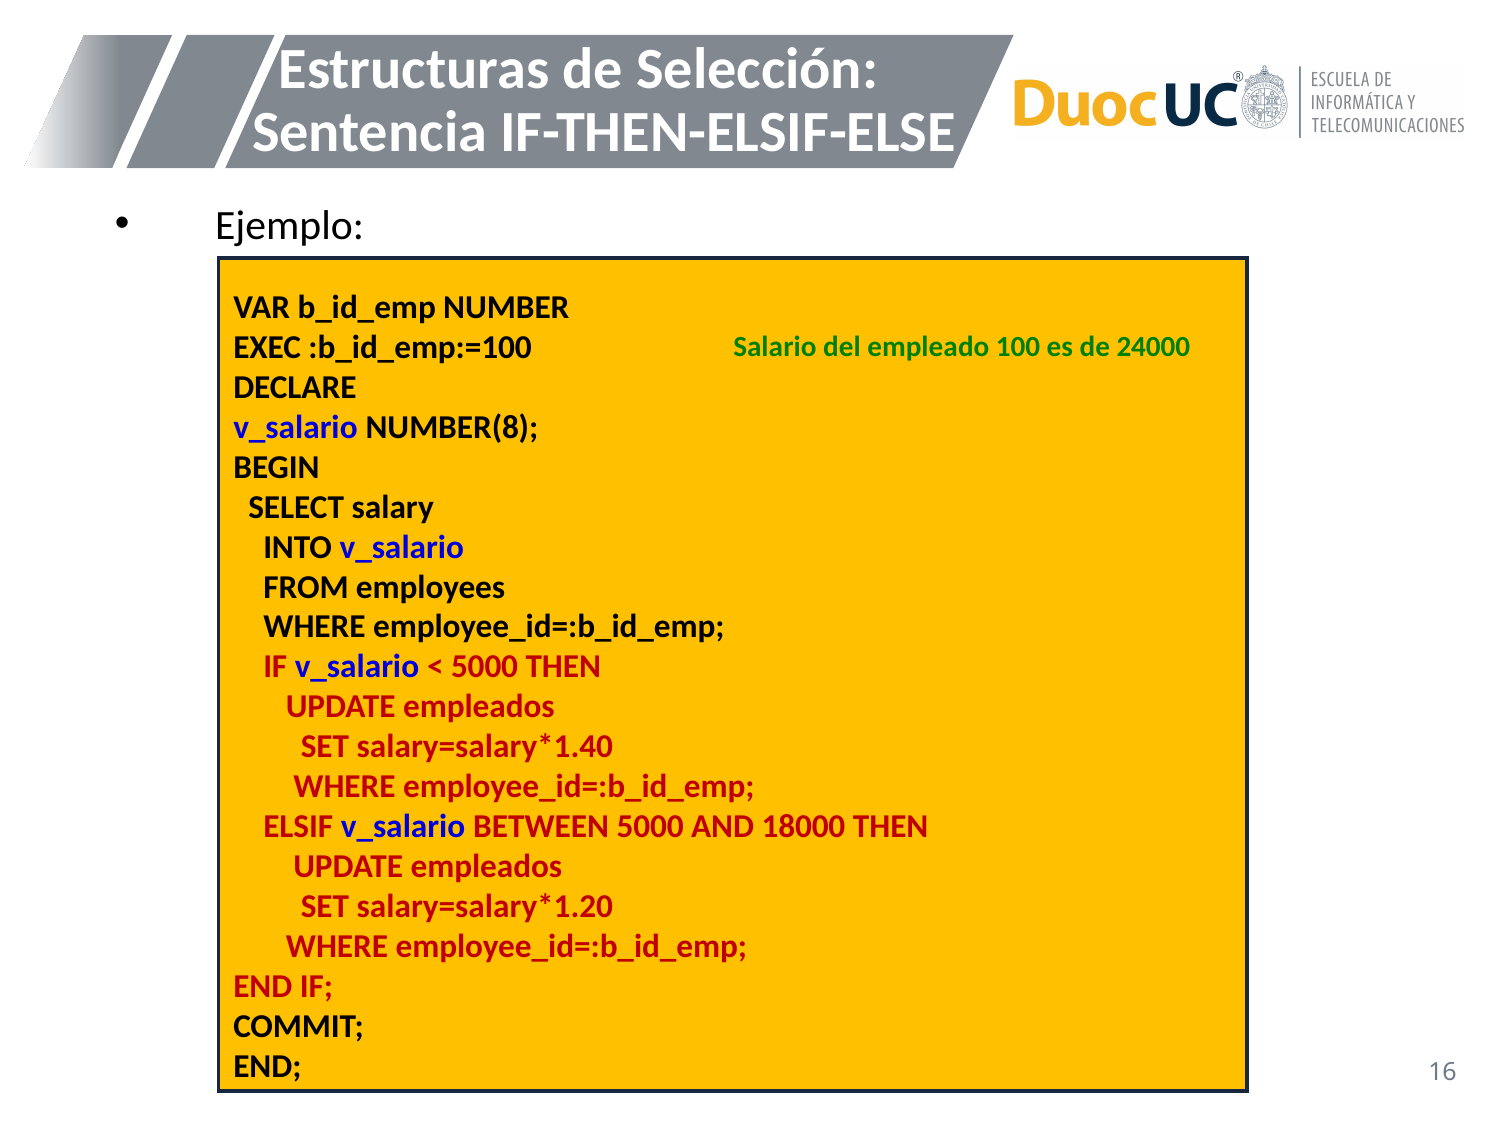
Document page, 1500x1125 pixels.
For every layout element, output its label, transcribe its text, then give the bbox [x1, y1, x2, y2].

title Estructuras de Selección: Sentencia IF-THEN-ELSIF-ELSE [237, 34, 986, 169]
text_box Salario del empleado 100 es de 24000 [718, 320, 1206, 370]
text_box Ejemplo: [100, 200, 1388, 268]
picture [1013, 63, 1465, 140]
text_box VAR b_id_emp NUMBER EXEC :b_id_emp:=100 DECLARE v_salario NUMBER(8); BEGIN SELECT salary INTO v_salario FROM employees WHERE employee_id=:b_id_emp; IF v_salario < 5000 THEN UPDATE empleados SET salary=salary*1.40 WHERE employee_id=:b_id_emp; ELSIF v_salario BETWEEN 5000 AND 18000 THEN UPDATE empleados SET salary=salary*1.20 WHERE employee_id=:b_id_emp; END IF; COMMIT; END; [218, 257, 1248, 1092]
